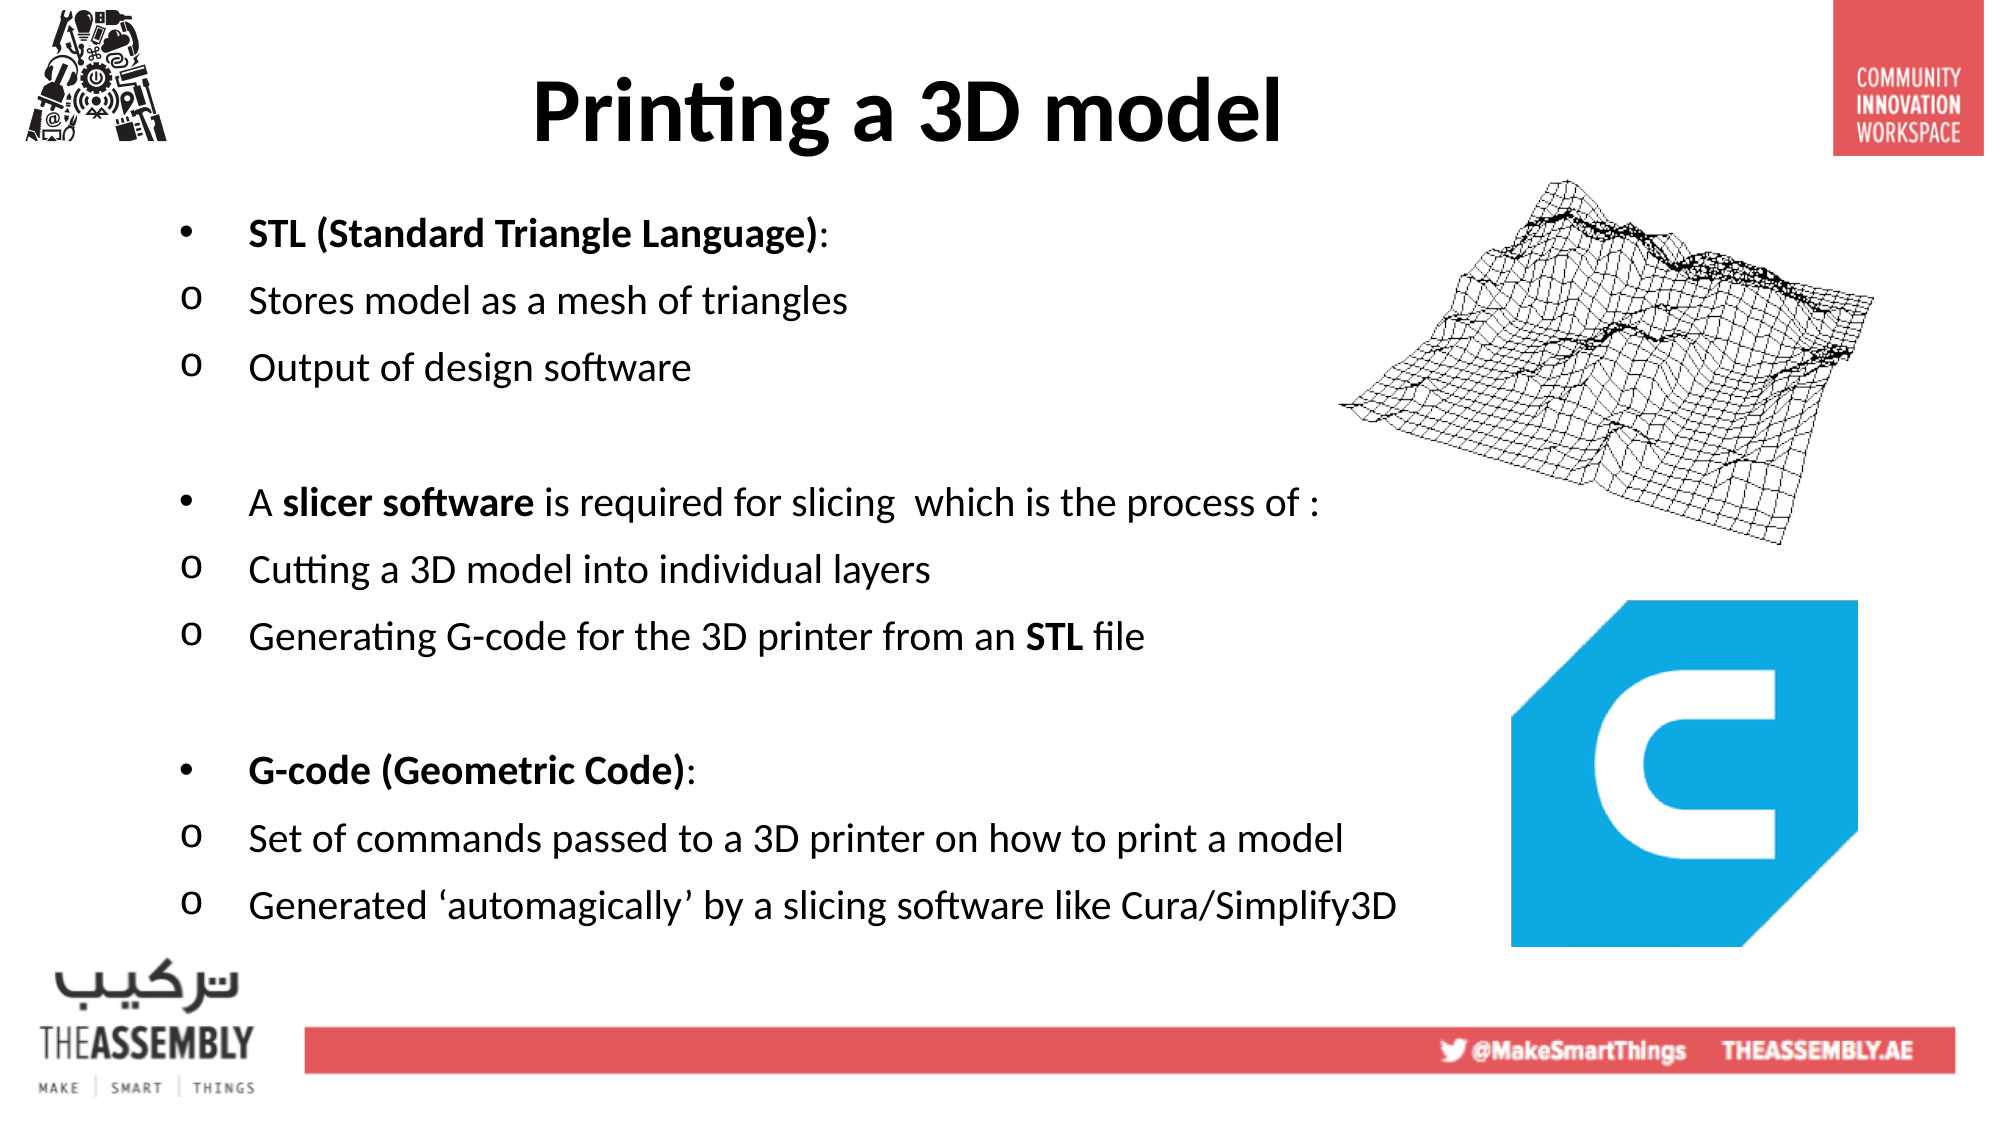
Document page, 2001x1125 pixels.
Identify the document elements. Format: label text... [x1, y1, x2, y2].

picture [1833, 0, 1984, 156]
picture [7, 582, 1993, 1097]
picture [1337, 178, 1874, 545]
title Printing a 3D model [521, 57, 1479, 167]
list STL (Standard Triangle Language): Stores model as a mesh of triangles Output of design software A slicer software is required for slicing which is the process of : Cutting a 3D model into individual layers Generating G-code for the 3D printer from an STL file G-code (Geometric Code): Set of commands passed to a 3D printer on how to print a model Generated ‘automagically’ by a slicing software like Cura/Simplify3D [137, 205, 1874, 1006]
picture [23, 10, 170, 144]
